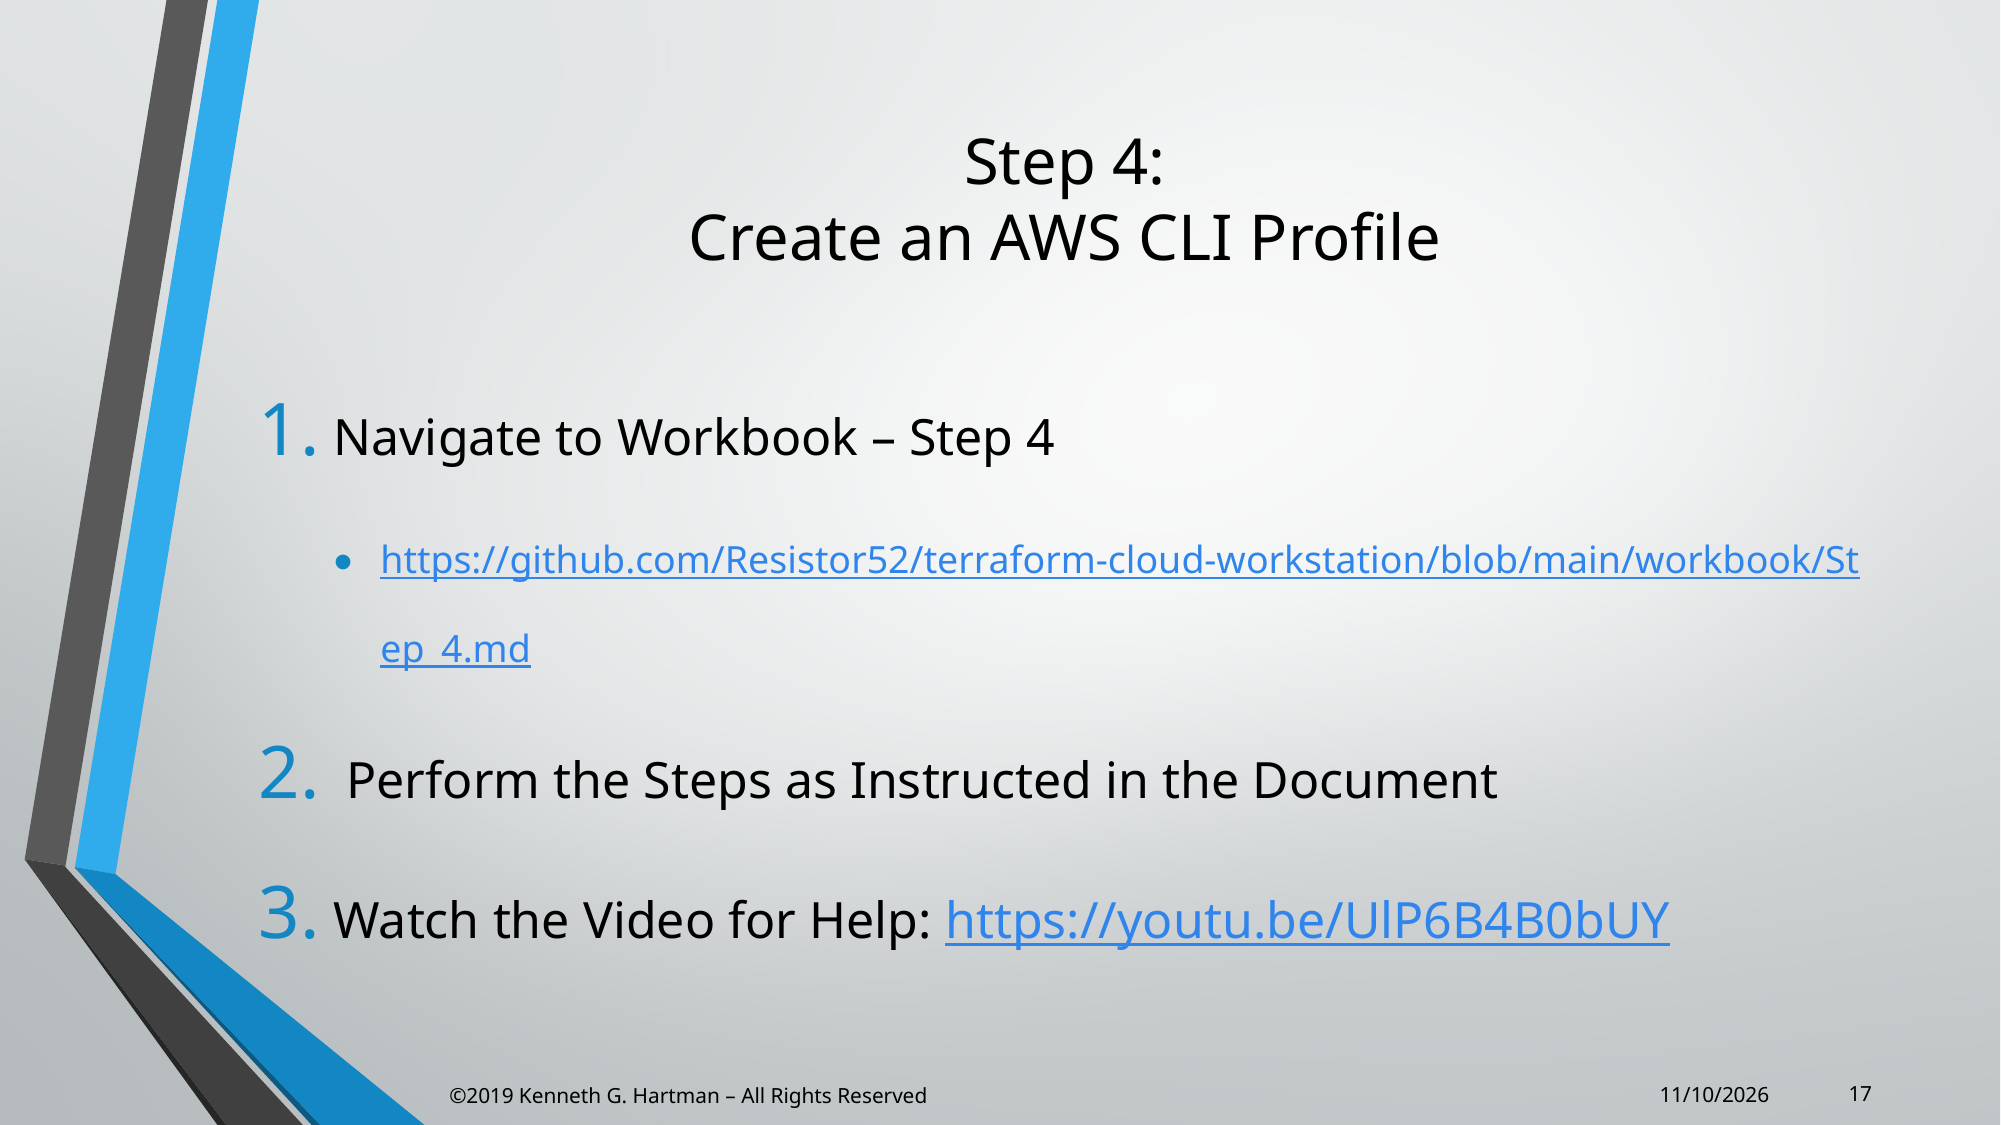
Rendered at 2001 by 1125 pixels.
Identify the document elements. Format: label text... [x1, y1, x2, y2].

list Navigate to Workbook – Step 4 https://github.com/Resistor52/terraform-cloud-workstation/blob/main/workbook/Step_4.md Perform the Steps as Instructed in the Document Watch the Video for Help: https://youtu.be/UlP6B4B0bUY [243, 337, 1887, 950]
title Step 4: Create an AWS CLI Profile [243, 112, 1887, 281]
slide_number 17 [1796, 1065, 1887, 1125]
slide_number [1597, 1066, 1784, 1125]
footer ©2019 Kenneth G. Hartman – All Rights Reserved [434, 1065, 1597, 1125]
